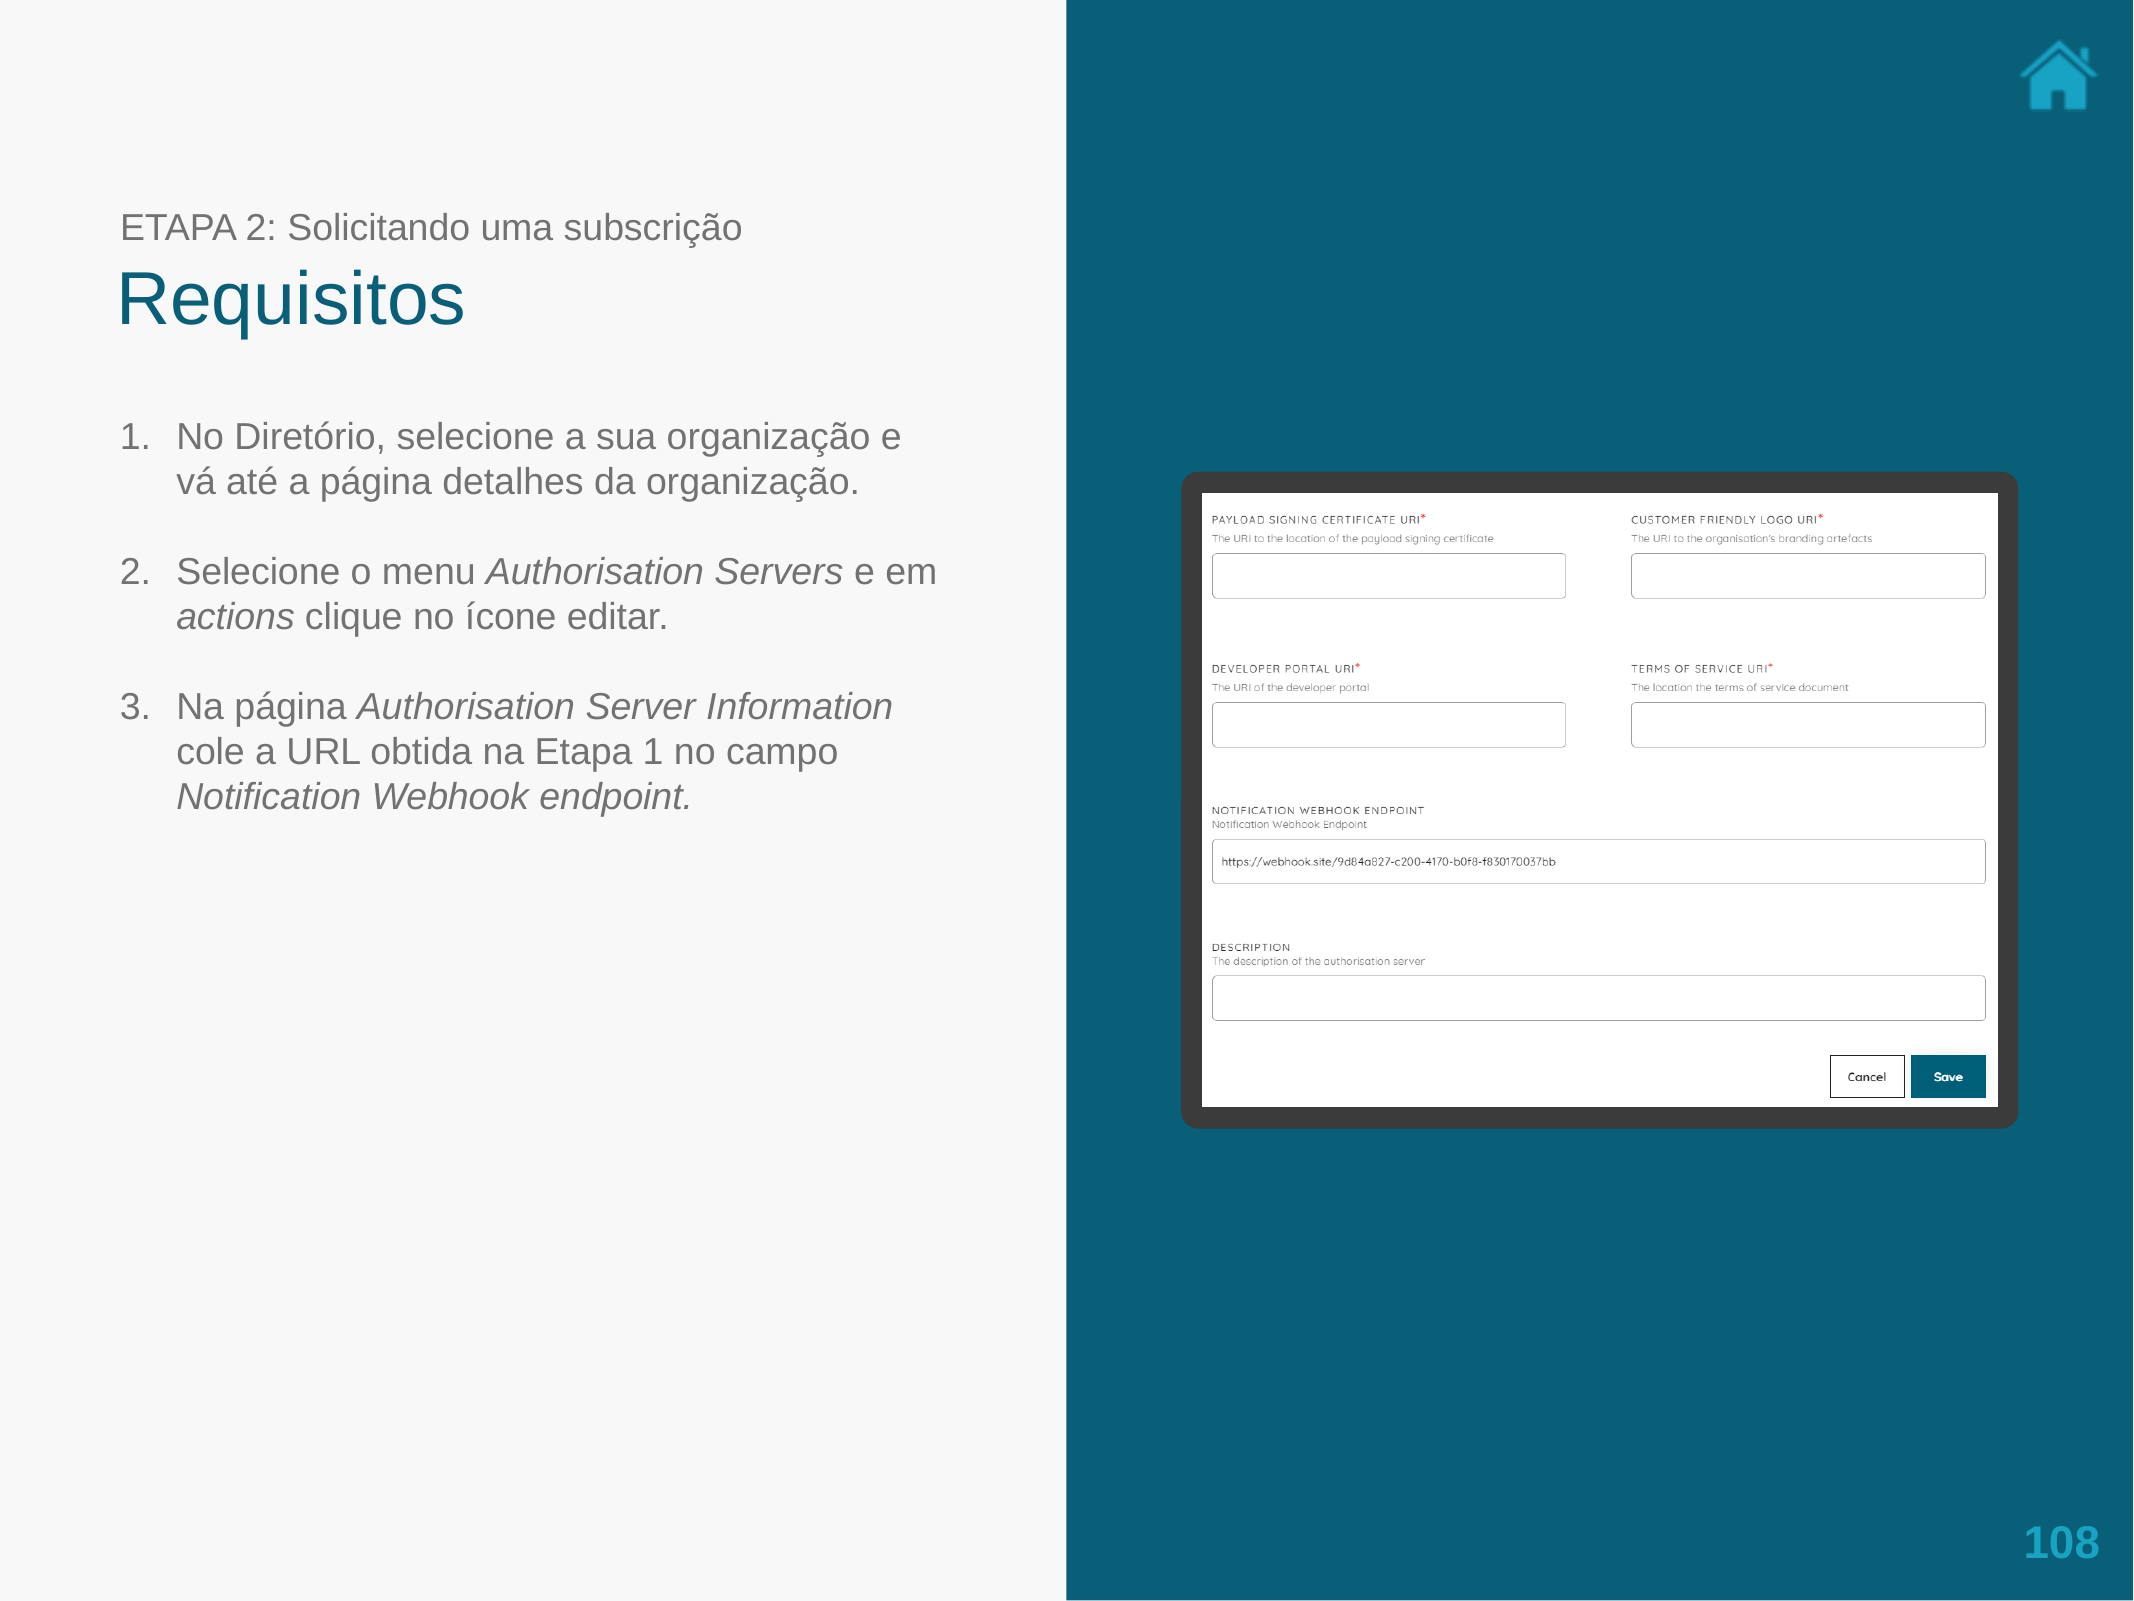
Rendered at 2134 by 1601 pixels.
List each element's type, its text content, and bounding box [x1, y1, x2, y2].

text_box [1977, 0, 2134, 145]
text_box ETAPA 2: Solicitando uma subscrição [119, 202, 784, 248]
picture [1201, 493, 1998, 1107]
text_box [1181, 471, 2019, 1129]
slide_number 108 [1979, 1504, 2101, 1576]
text_box Requisitos [116, 249, 492, 341]
text_box No Diretório, selecione a sua organização e vá até a página detalhes da organização. Selecione o menu Authorisation Servers e em actions clique no ícone editar. Na página Authorisation Server Information cole a URL obtida na Etapa 1 no campo Notification Webhook endpoint. [119, 411, 947, 862]
